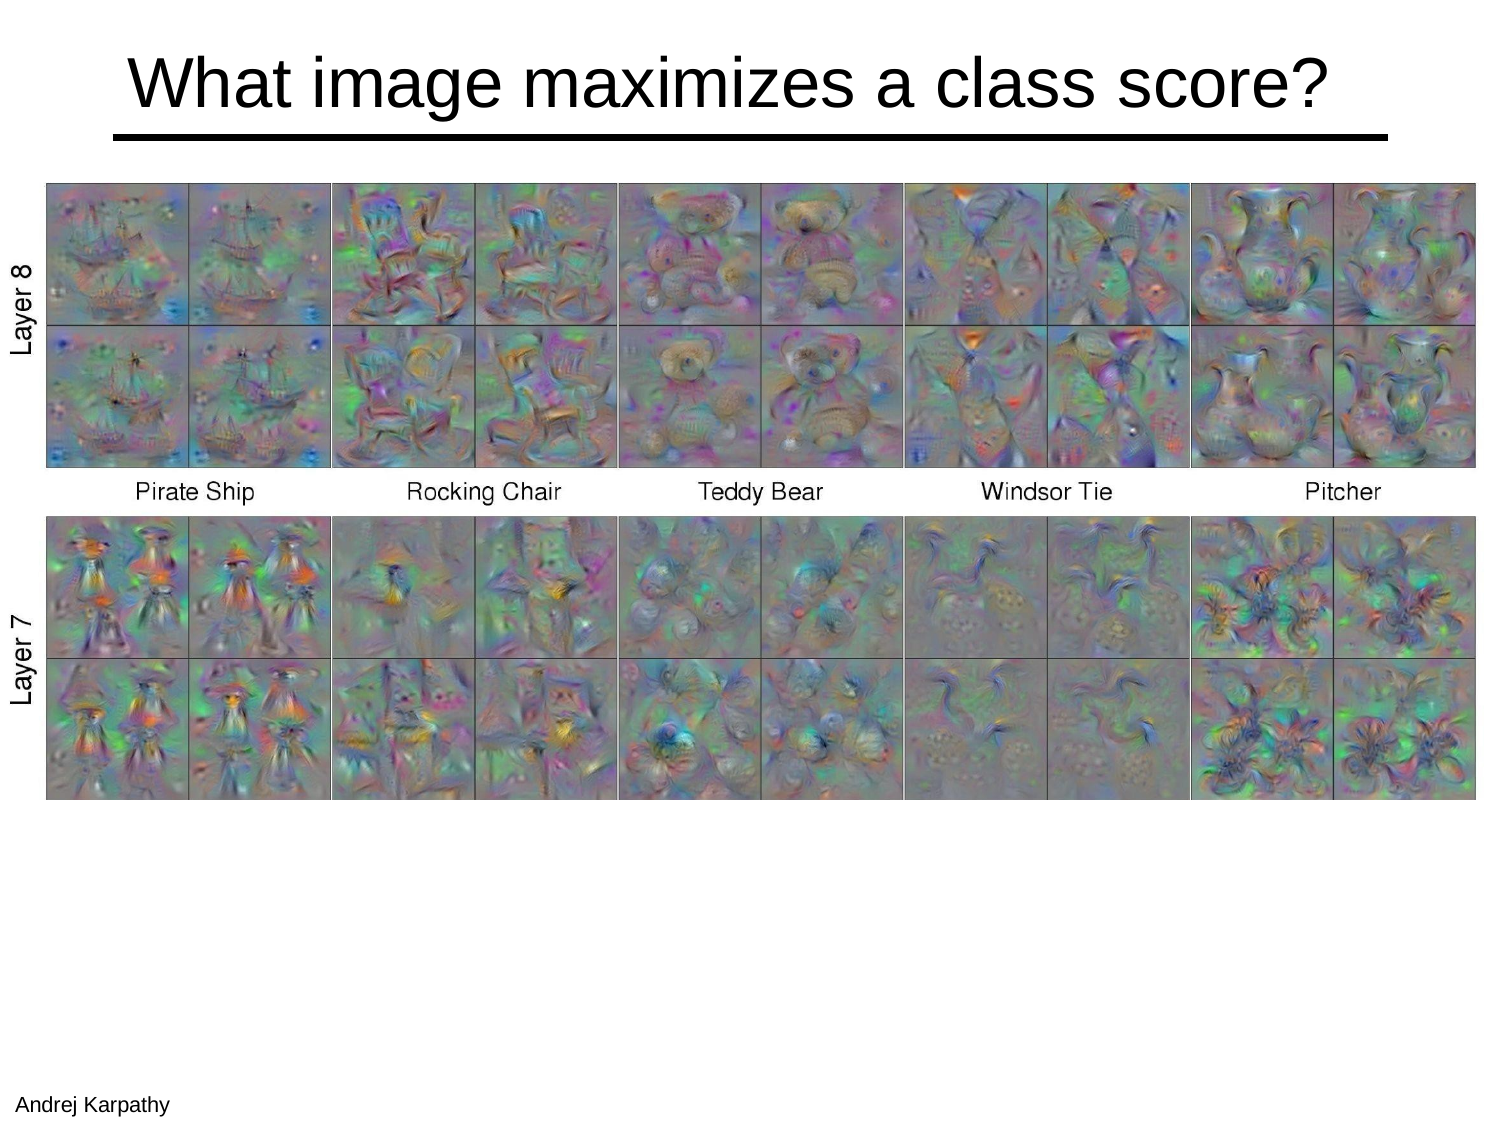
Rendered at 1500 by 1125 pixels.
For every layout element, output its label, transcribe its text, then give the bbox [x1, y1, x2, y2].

text_box [8, 182, 1491, 800]
text_box Andrej Karpathy [12, 1090, 175, 1117]
title What image maximizes a class score? [125, 34, 1336, 182]
